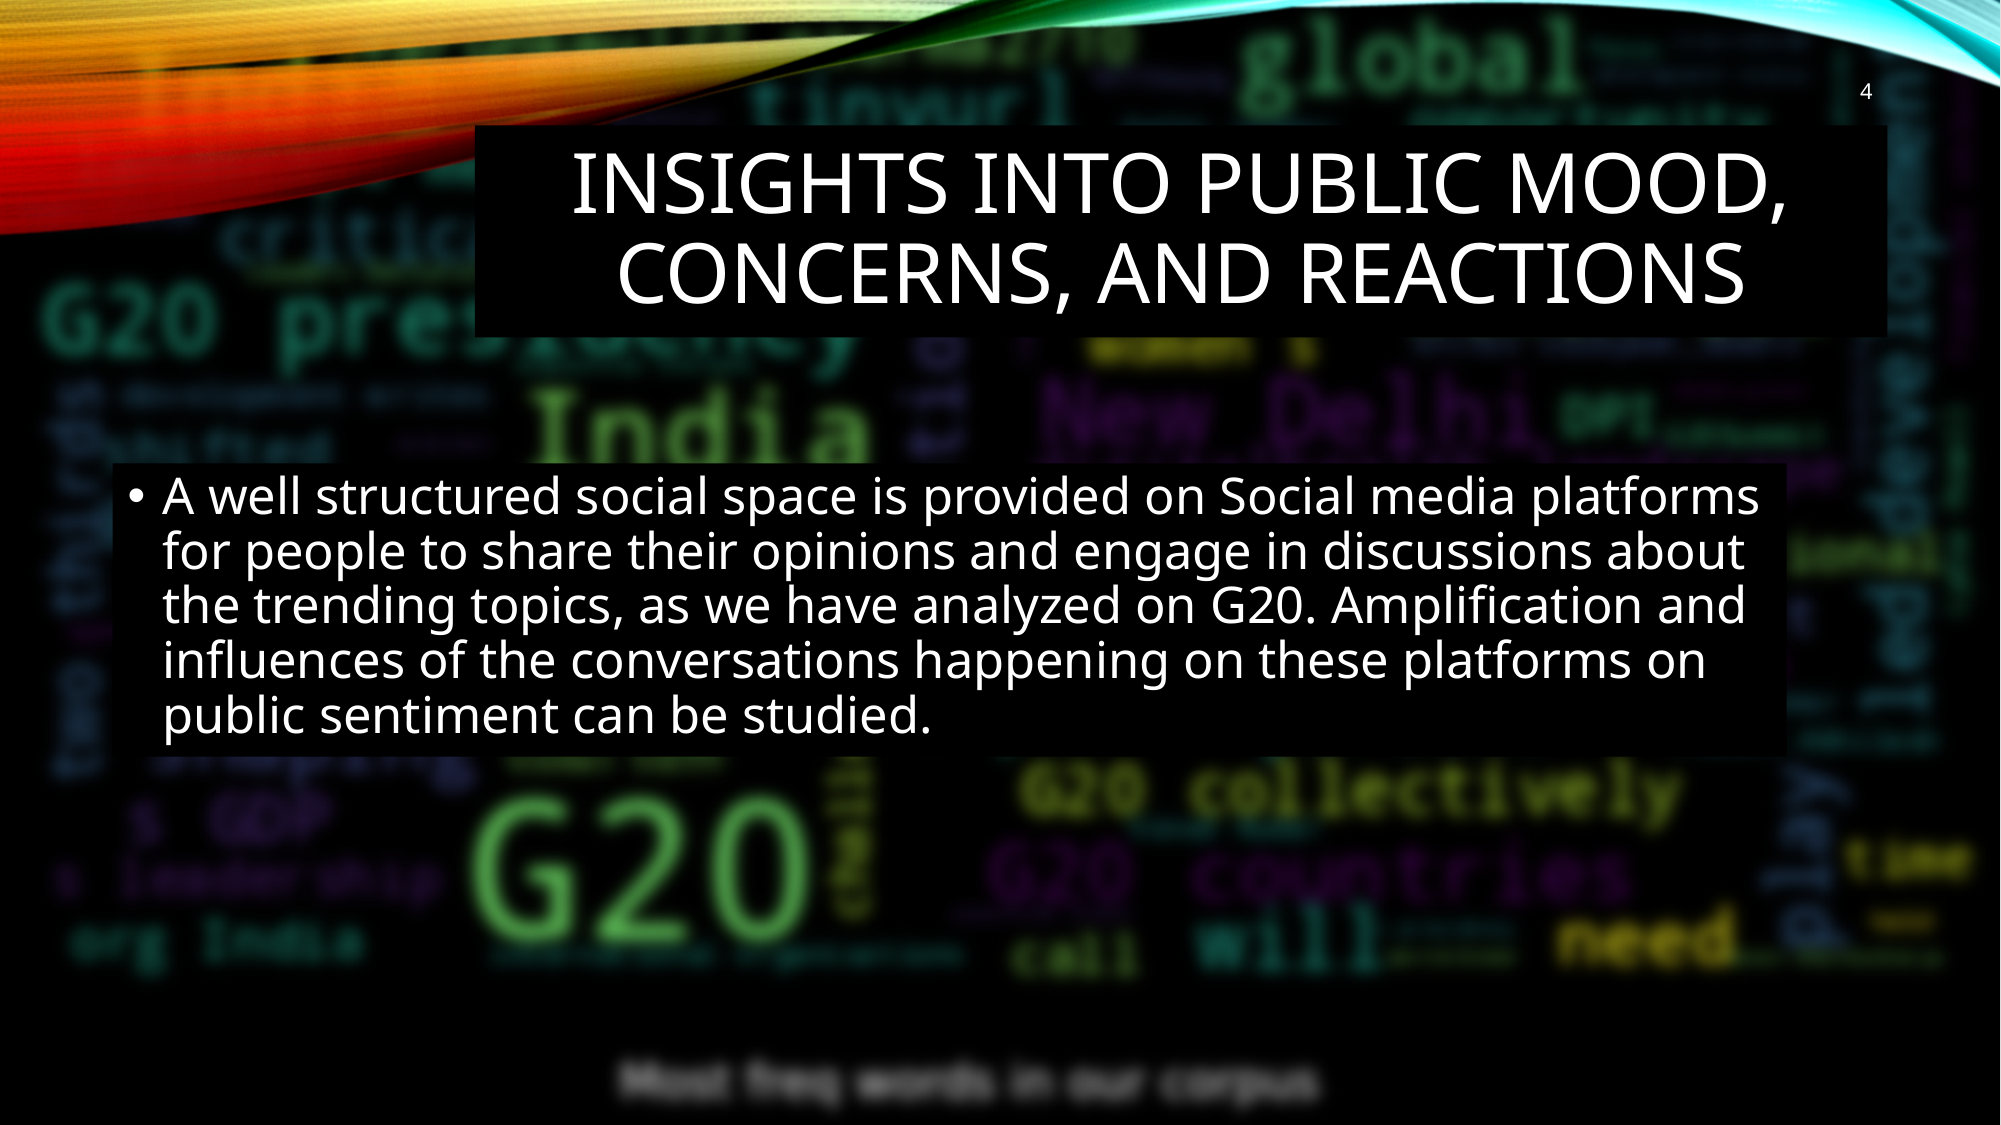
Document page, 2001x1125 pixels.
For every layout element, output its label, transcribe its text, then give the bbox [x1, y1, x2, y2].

title Insights into public mood, concerns, and reactions [474, 125, 1888, 338]
picture [0, 0, 2001, 1125]
list A well structured social space is provided on Social media platforms for people to share their opinions and engage in discussions about the trending topics, as we have analyzed on G20. Amplification and influences of the conversations happening on these platforms on public sentiment can be studied. [112, 463, 1787, 757]
slide_number 4 [1437, 62, 1888, 123]
